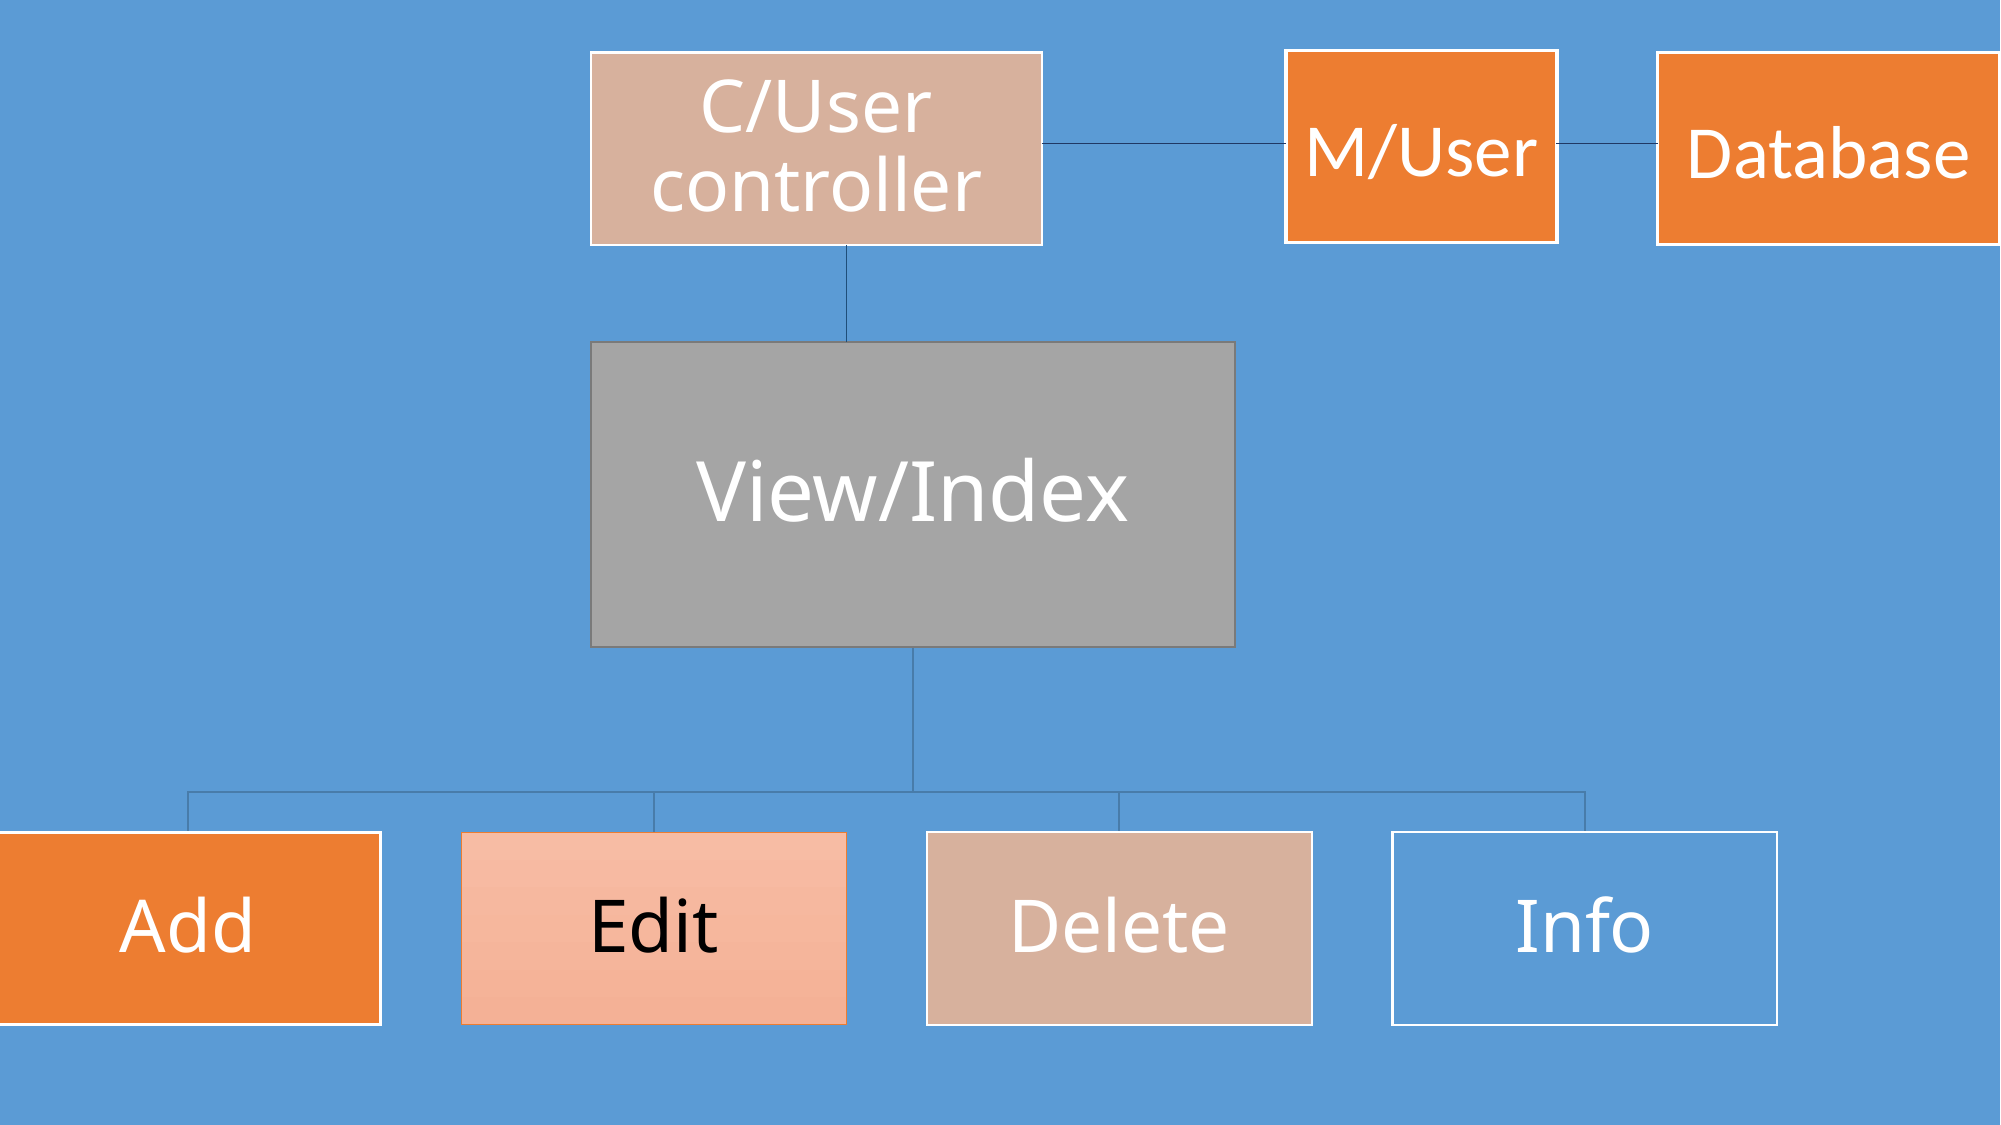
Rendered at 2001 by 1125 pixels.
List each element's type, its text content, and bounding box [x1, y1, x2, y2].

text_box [0, 342, 1778, 1025]
text_box C/User controller [590, 51, 1043, 246]
text_box M/User [1284, 49, 1559, 244]
text_box Database [1656, 51, 2000, 246]
